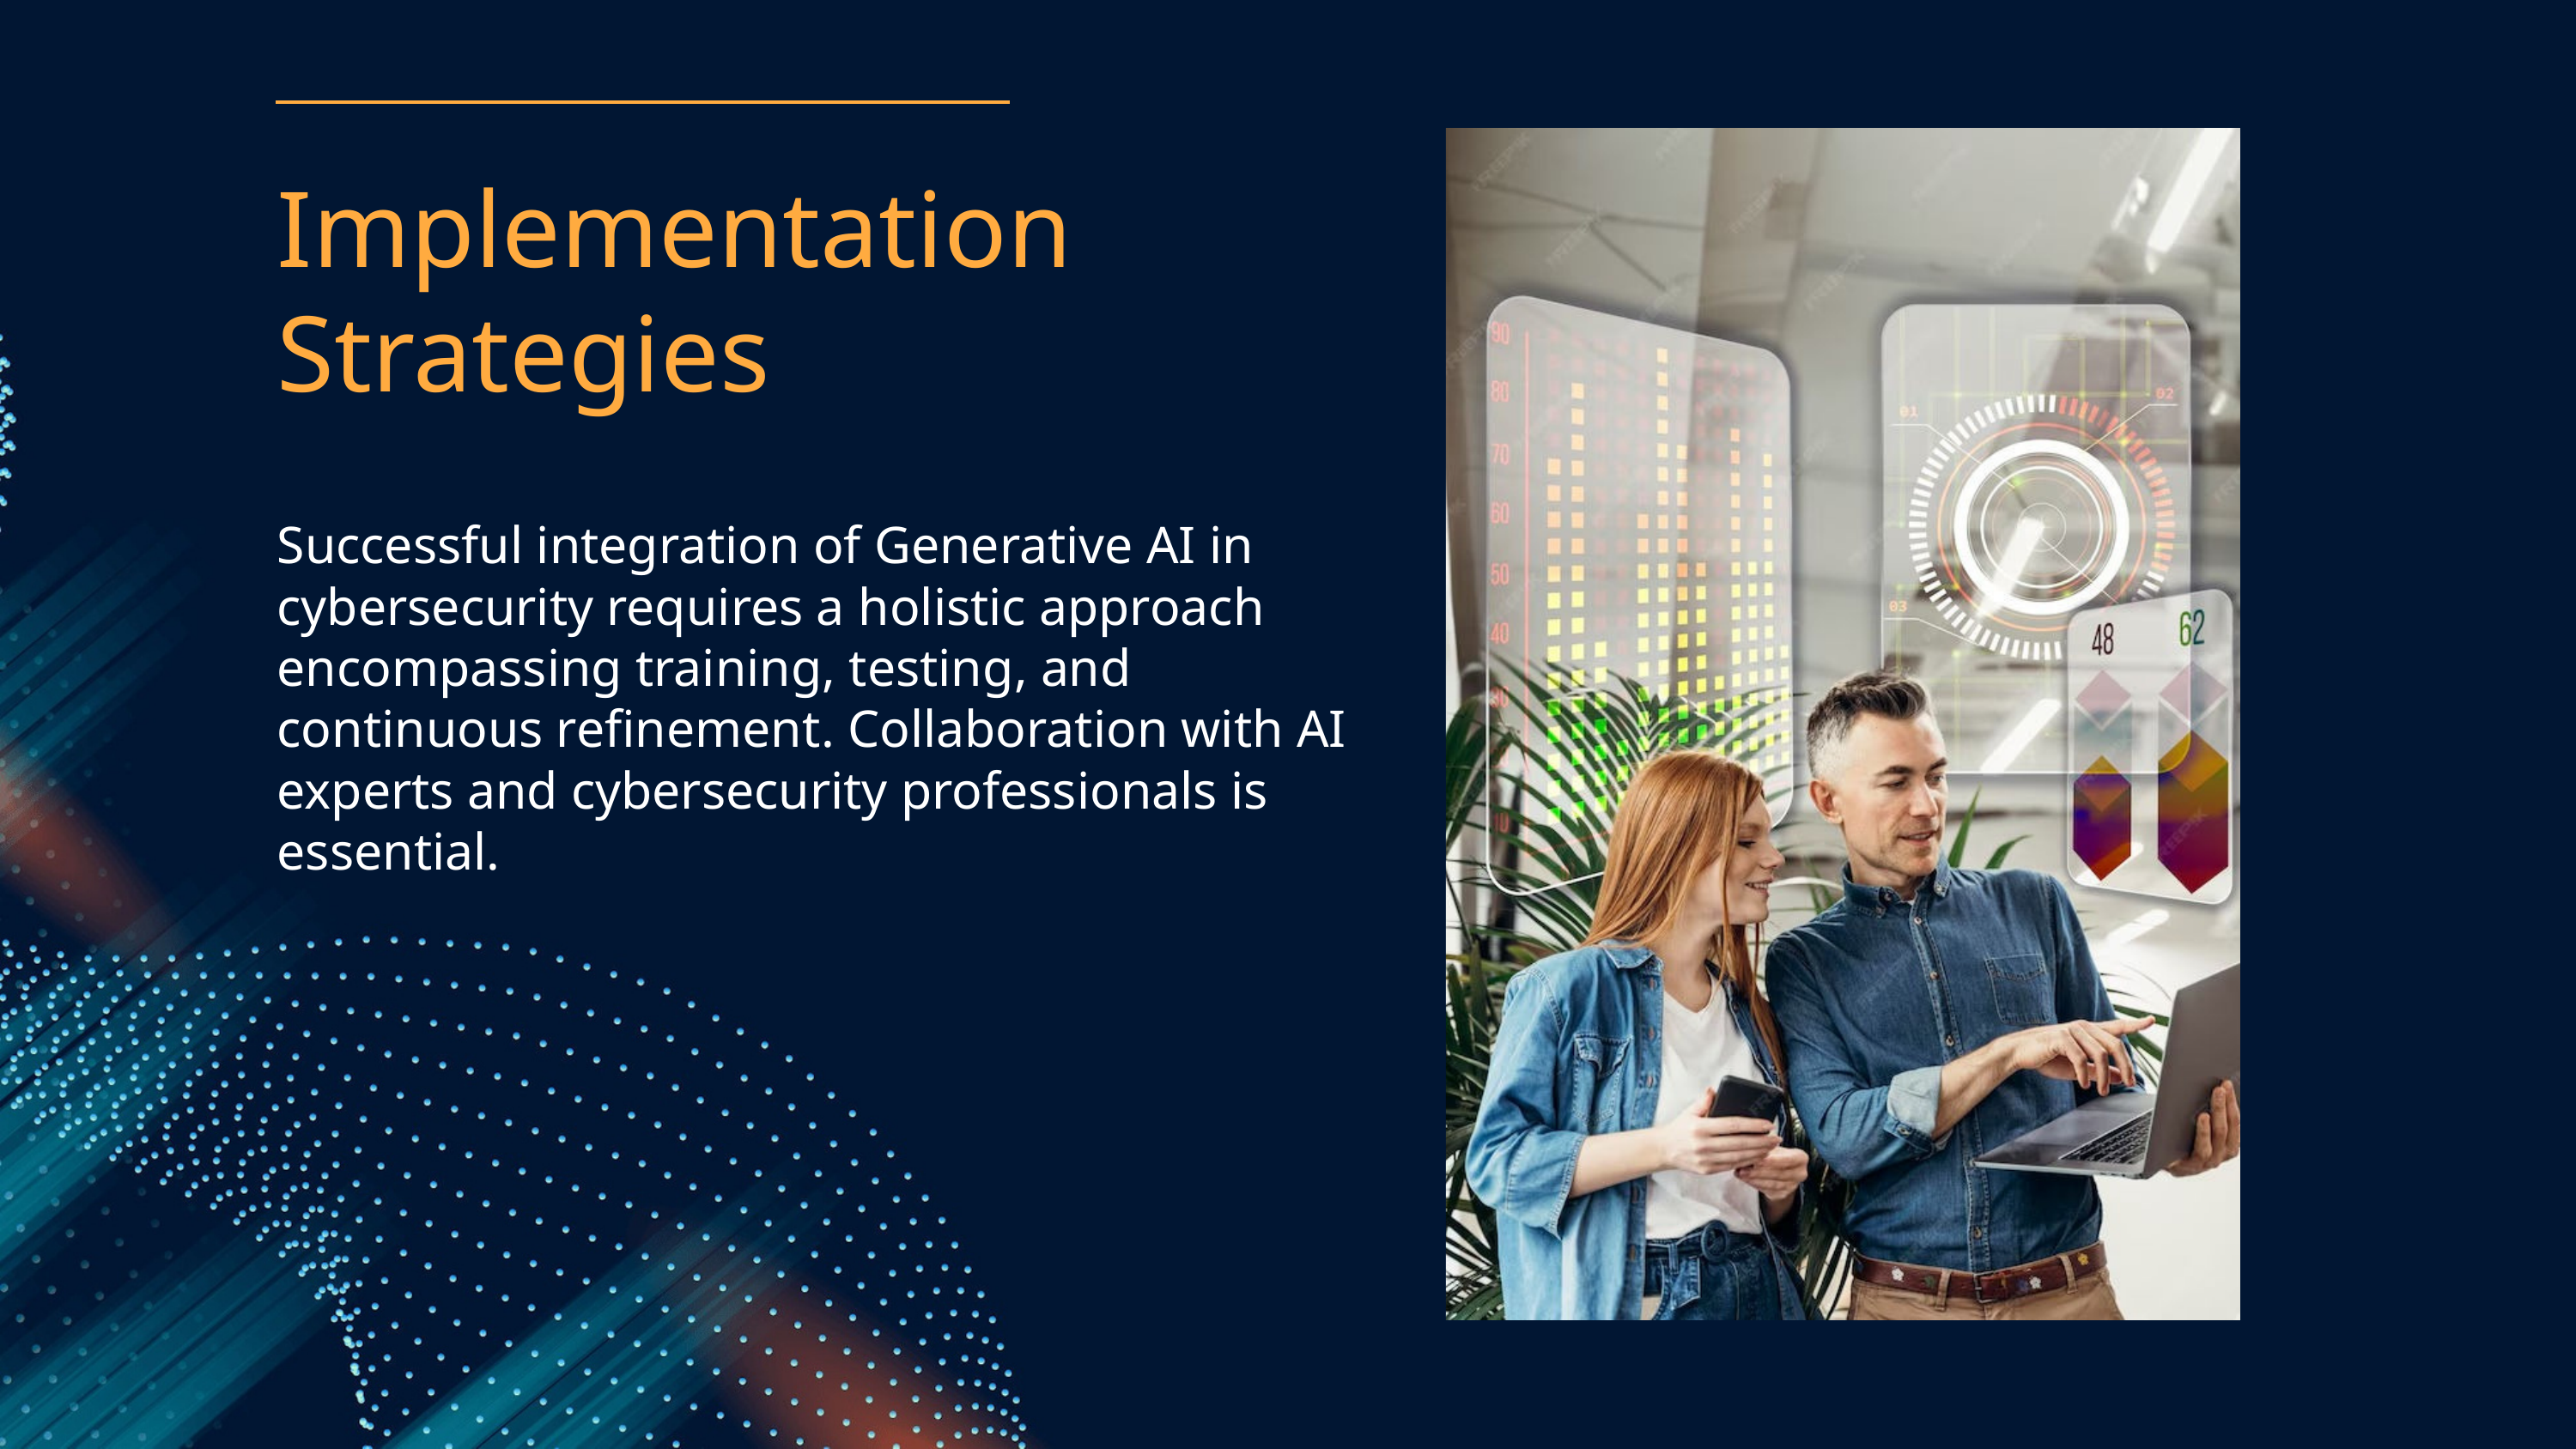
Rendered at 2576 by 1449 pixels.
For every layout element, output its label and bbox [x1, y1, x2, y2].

text_box [0, 0, 2576, 1449]
text_box [265, 90, 1019, 113]
